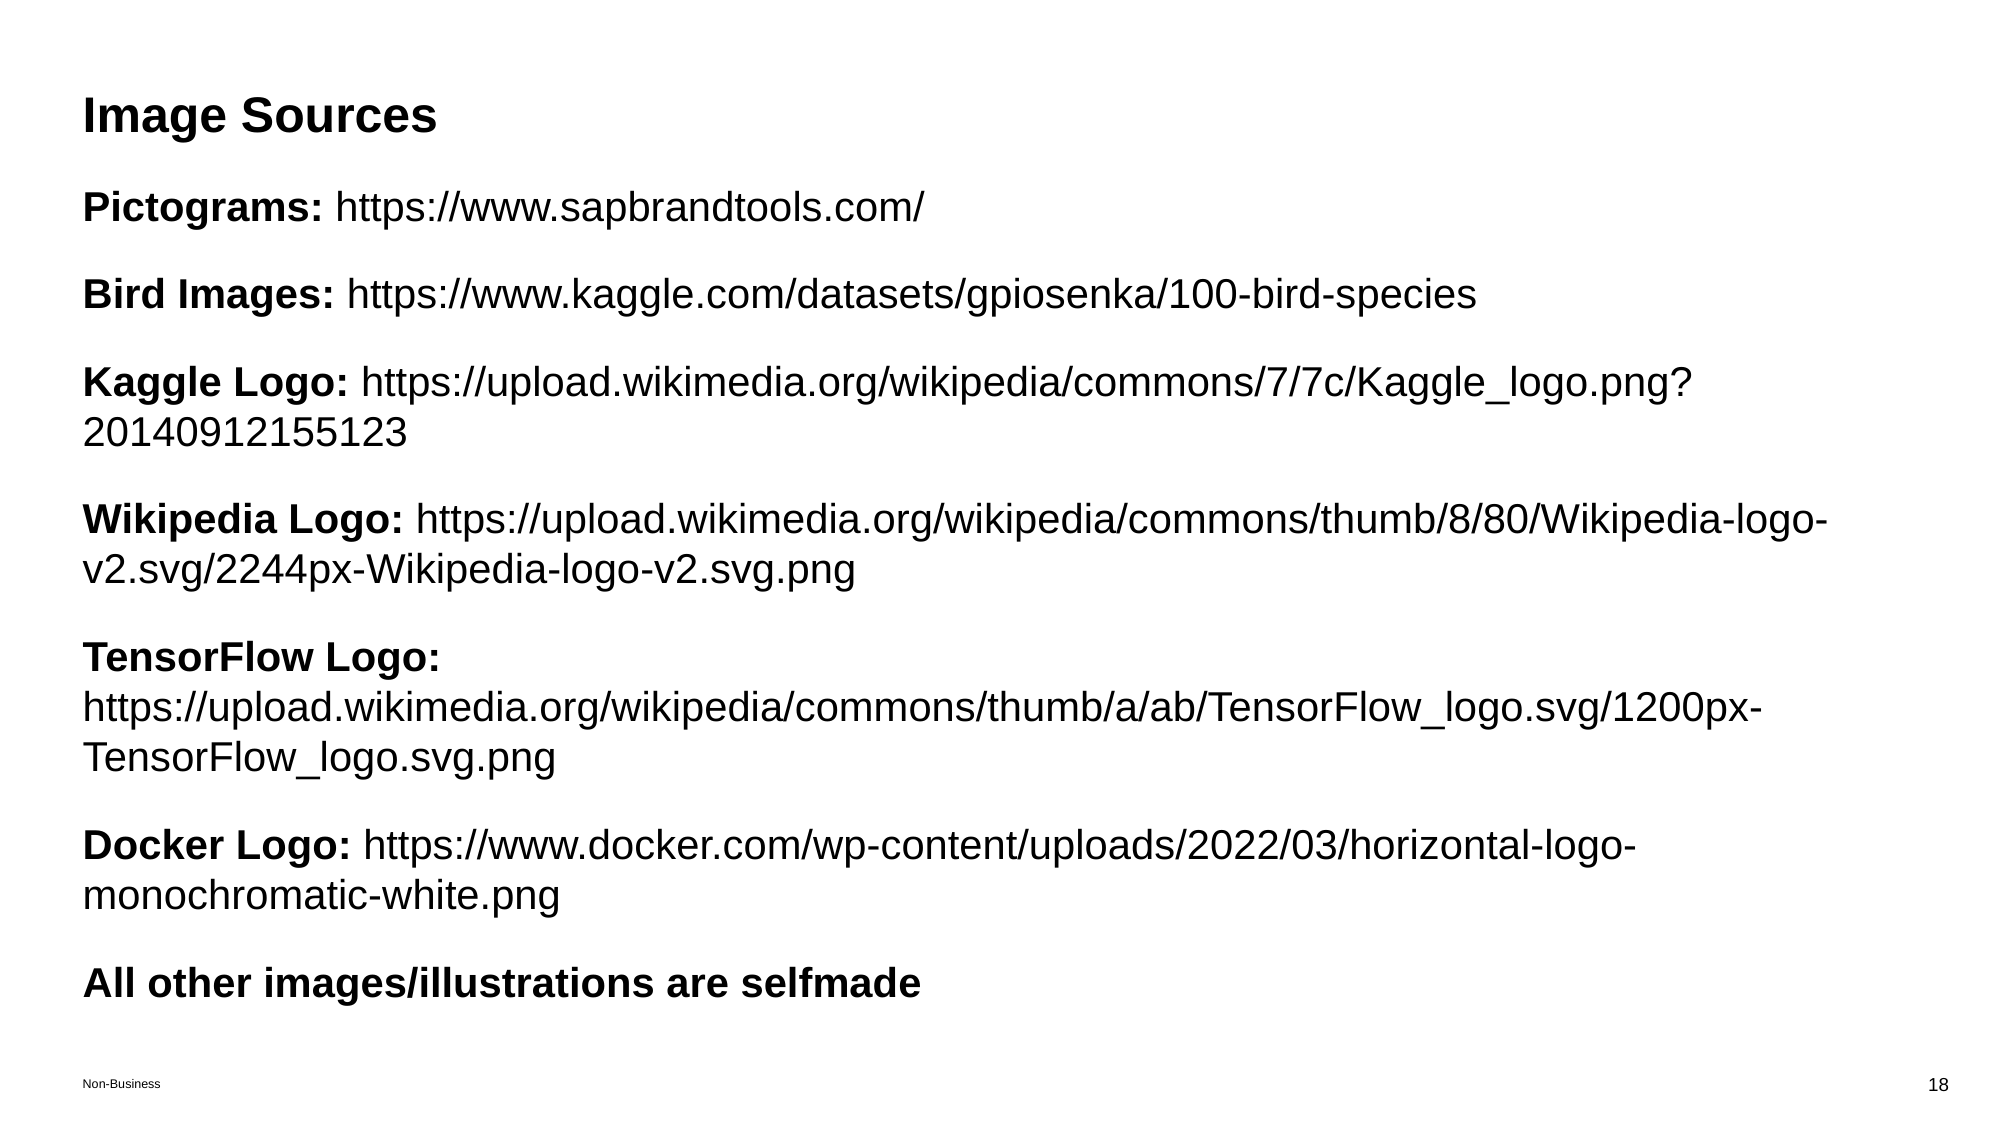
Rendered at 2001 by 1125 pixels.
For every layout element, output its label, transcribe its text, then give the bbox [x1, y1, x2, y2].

list Pictograms: https://www.sapbrandtools.com/ Bird Images: https://www.kaggle.com/datasets/gpiosenka/100-bird-species Kaggle Logo: https://upload.wikimedia.org/wikipedia/commons/7/7c/Kaggle_logo.png?20140912155123 Wikipedia Logo: https://upload.wikimedia.org/wikipedia/commons/thumb/8/80/Wikipedia-logo-v2.svg/2244px-Wikipedia-logo-v2.svg.png TensorFlow Logo: https://upload.wikimedia.org/wikipedia/commons/thumb/a/ab/TensorFlow_logo.svg/1200px-TensorFlow_logo.svg.png Docker Logo: https://www.docker.com/wp-content/uploads/2022/03/horizontal-logo-monochromatic-white.png All other images/illustrations are selfmade [82, 179, 1918, 1040]
title Image Sources [82, 82, 1918, 144]
